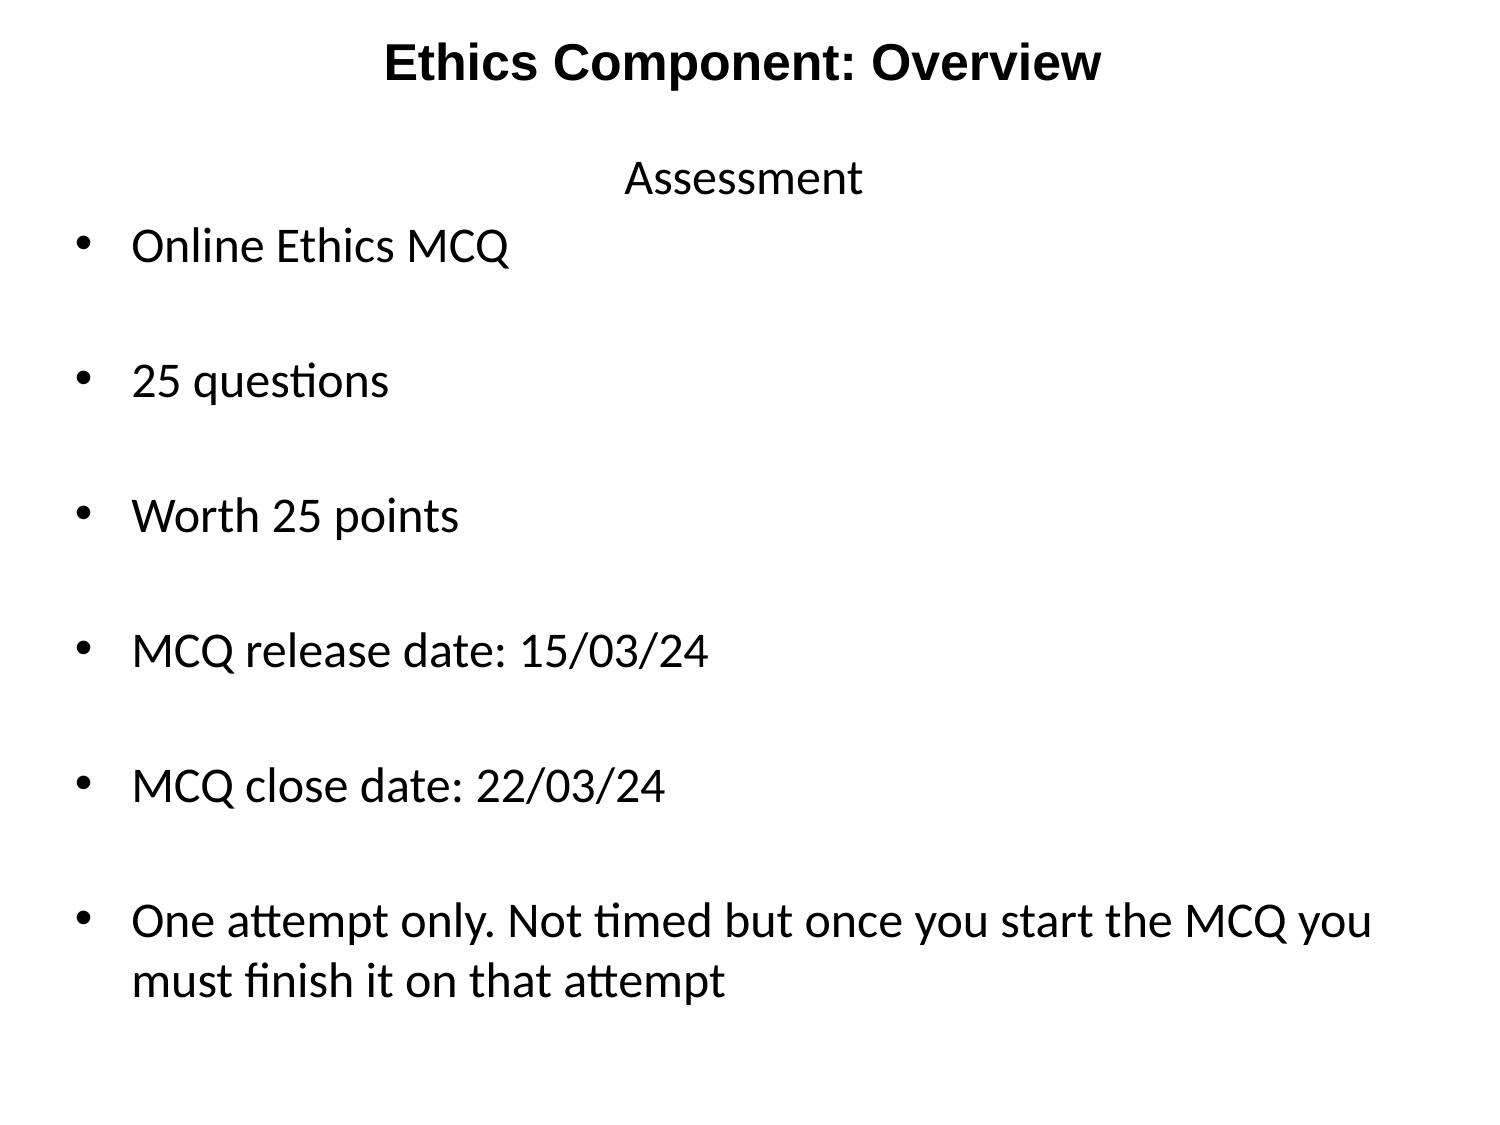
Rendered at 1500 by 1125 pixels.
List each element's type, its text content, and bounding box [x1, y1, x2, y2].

title Ethics Component: Overview [103, 21, 1397, 99]
list Assessment Online Ethics MCQ 25 questions Worth 25 points MCQ release date: 15/03/24 MCQ close date: 22/03/24 One attempt only. Not timed but once you start the MCQ you must finish it on that attempt [41, 137, 1447, 1066]
